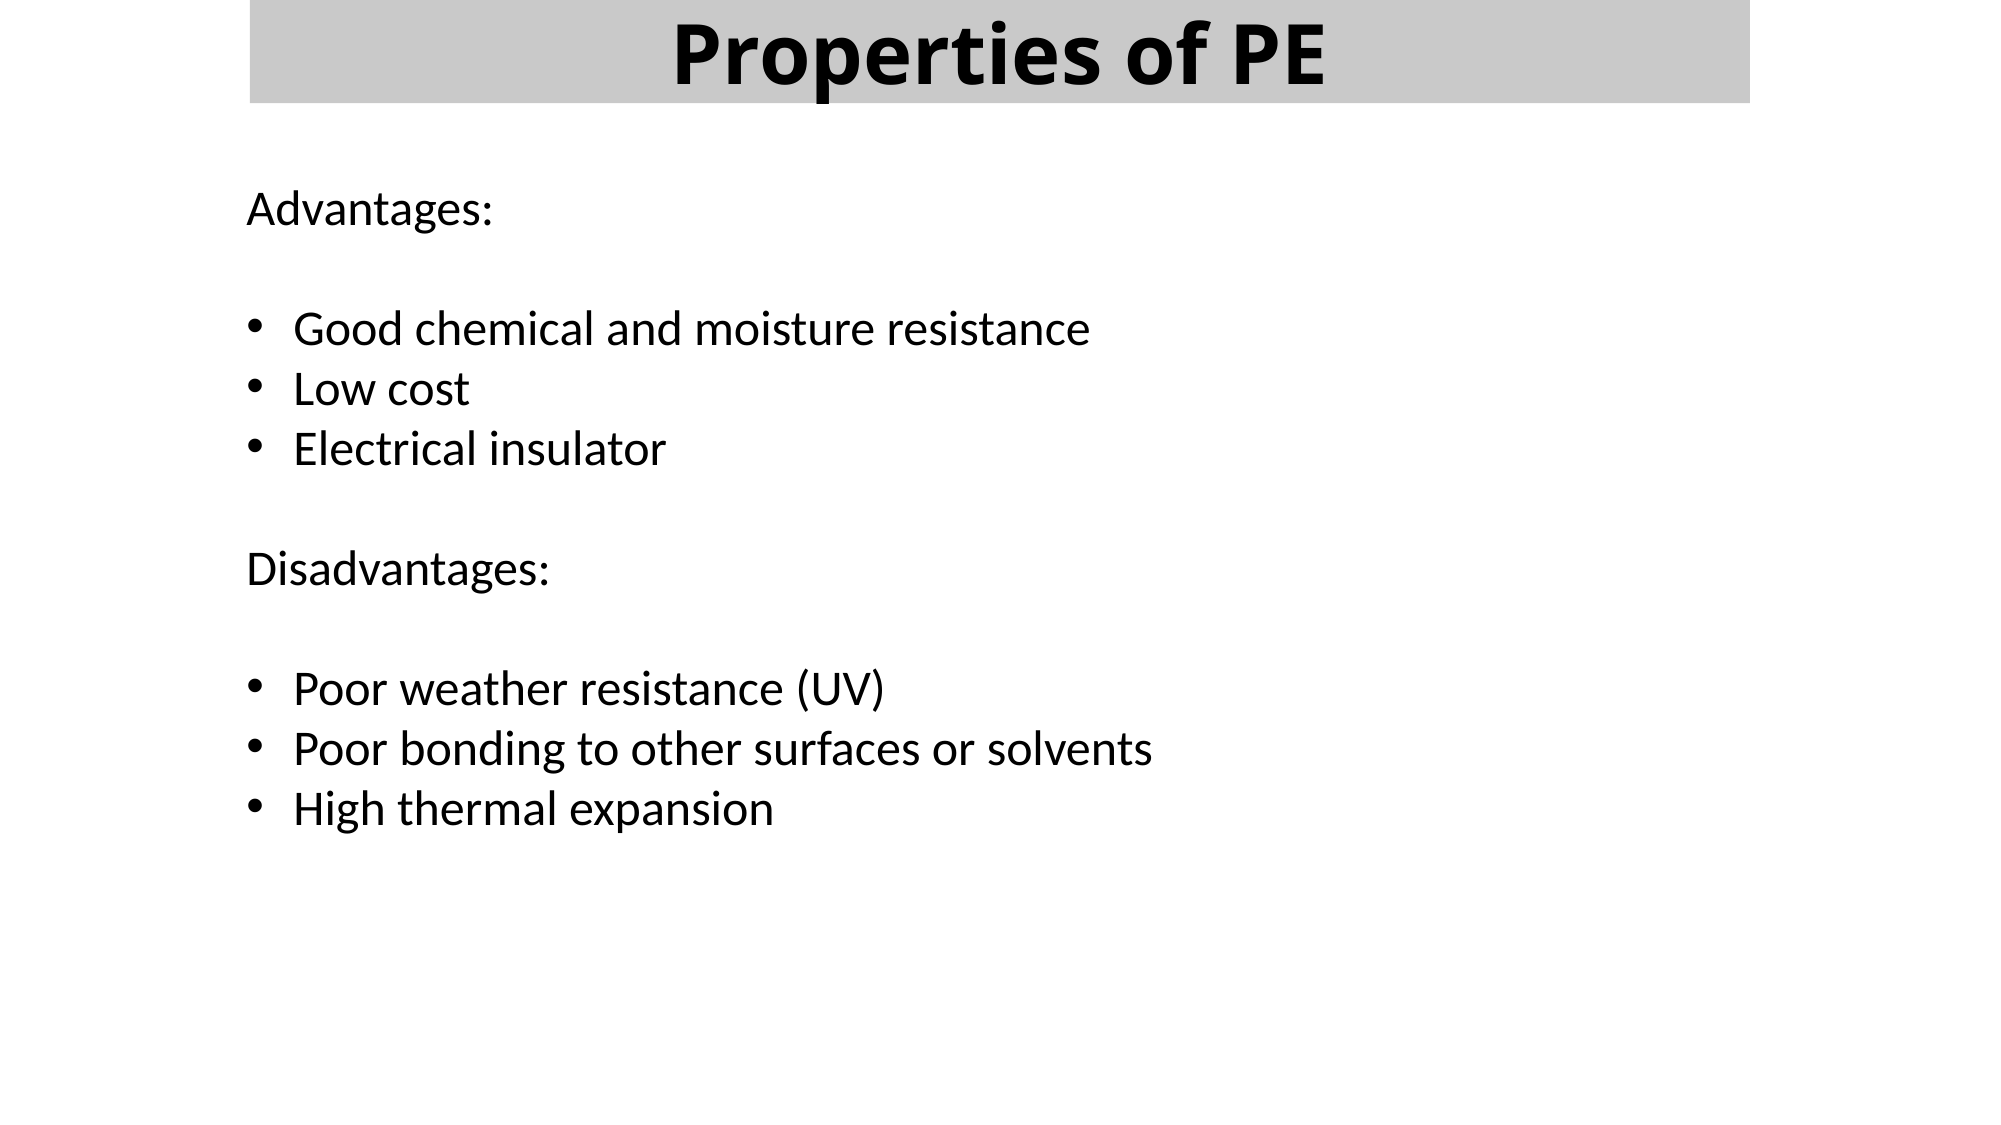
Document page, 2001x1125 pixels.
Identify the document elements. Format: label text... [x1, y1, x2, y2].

text_box Advantages: Good chemical and moisture resistance Low cost Electrical insulator Disadvantages: Poor weather resistance (UV) Poor bonding to other surfaces or solvents High thermal expansion [231, 168, 1719, 948]
text_box Properties of PE [249, 0, 1750, 104]
